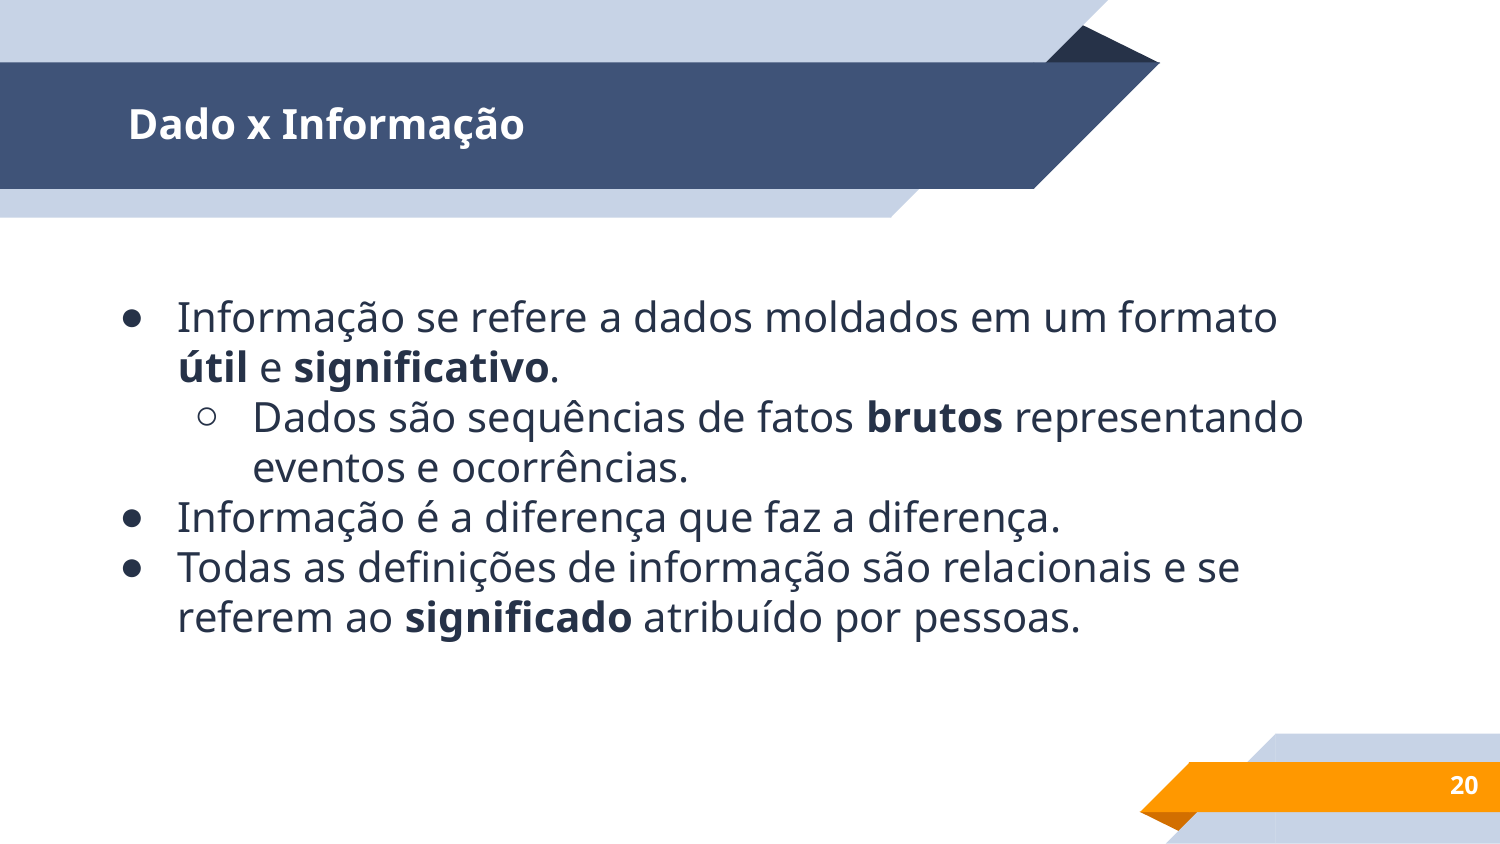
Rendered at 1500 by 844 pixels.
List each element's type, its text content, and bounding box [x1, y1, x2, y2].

title Dado x Informação [112, 59, 1014, 186]
slide_number ‹#› [1249, 760, 1494, 813]
text_box Informação se refere a dados moldados em um formato útil e significativo. Dados são sequências de fatos brutos representando eventos e ocorrências. Informação é a diferença que faz a diferença. Todas as definições de informação são relacionais e se referem ao significado atribuído por pessoas. [87, 275, 1335, 656]
